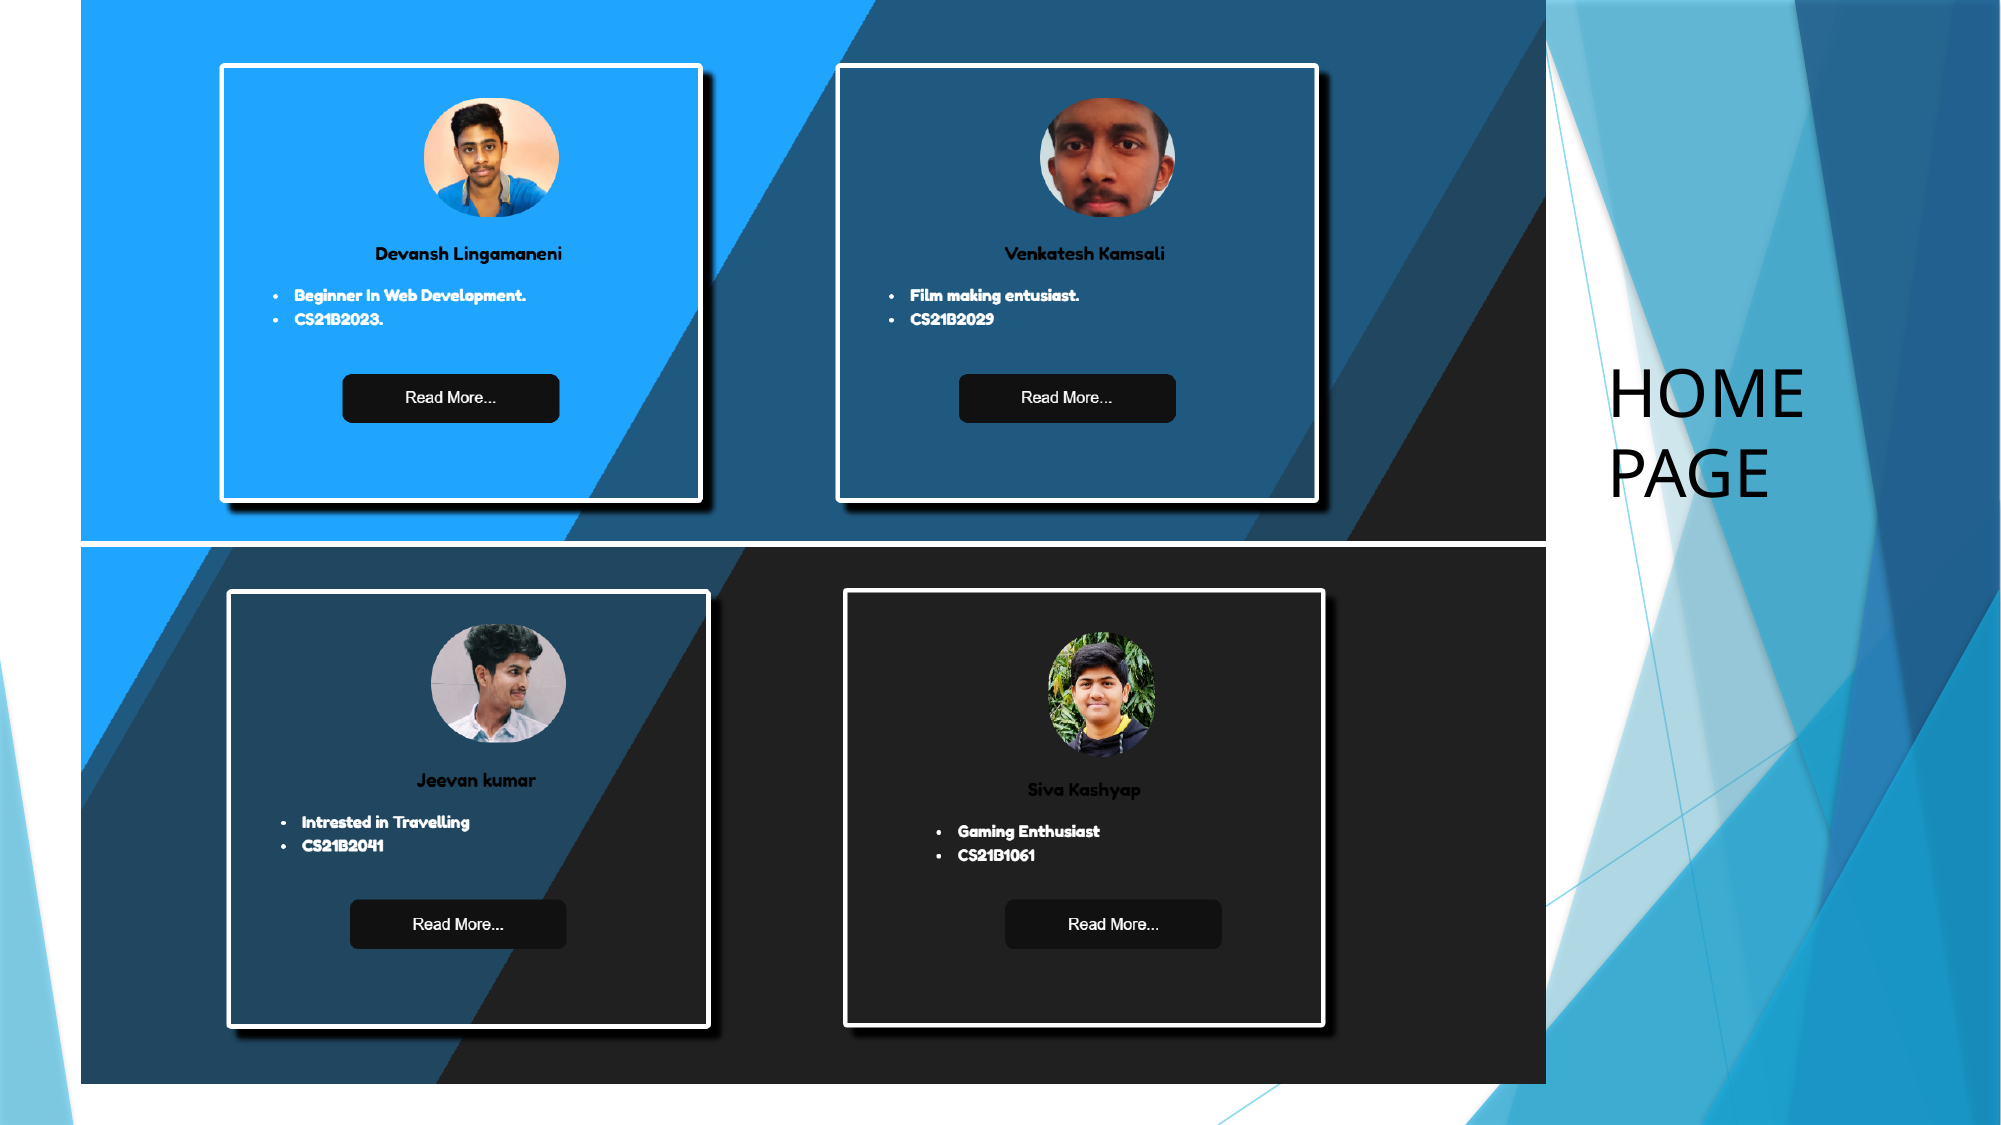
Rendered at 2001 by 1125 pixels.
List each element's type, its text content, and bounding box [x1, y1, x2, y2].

picture [80, 0, 1546, 542]
picture [80, 547, 1546, 1085]
text_box HOME PAGE [1592, 343, 1906, 518]
